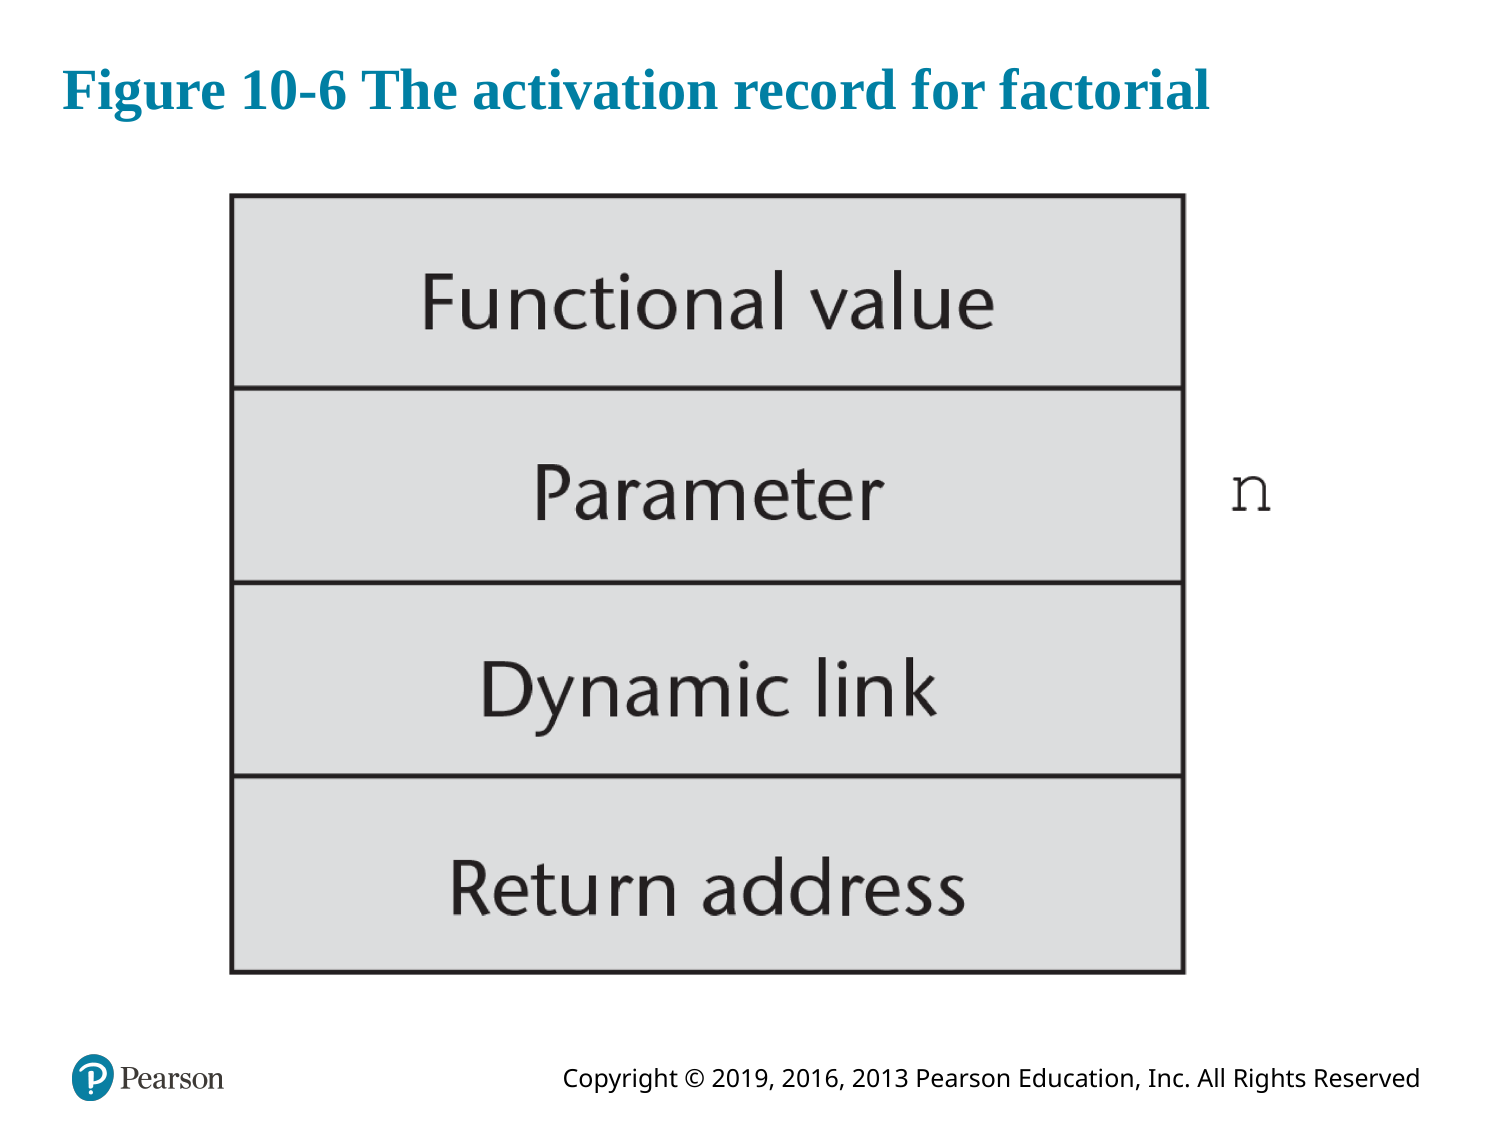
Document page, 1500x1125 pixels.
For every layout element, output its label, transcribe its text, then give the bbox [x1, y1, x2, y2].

picture [72, 1087, 83, 1101]
title Figure 10-6 The activation record for factorial [47, 35, 1453, 191]
picture [72, 1054, 88, 1070]
picture [80, 1063, 106, 1088]
picture [226, 190, 1274, 979]
picture [98, 1054, 224, 1101]
